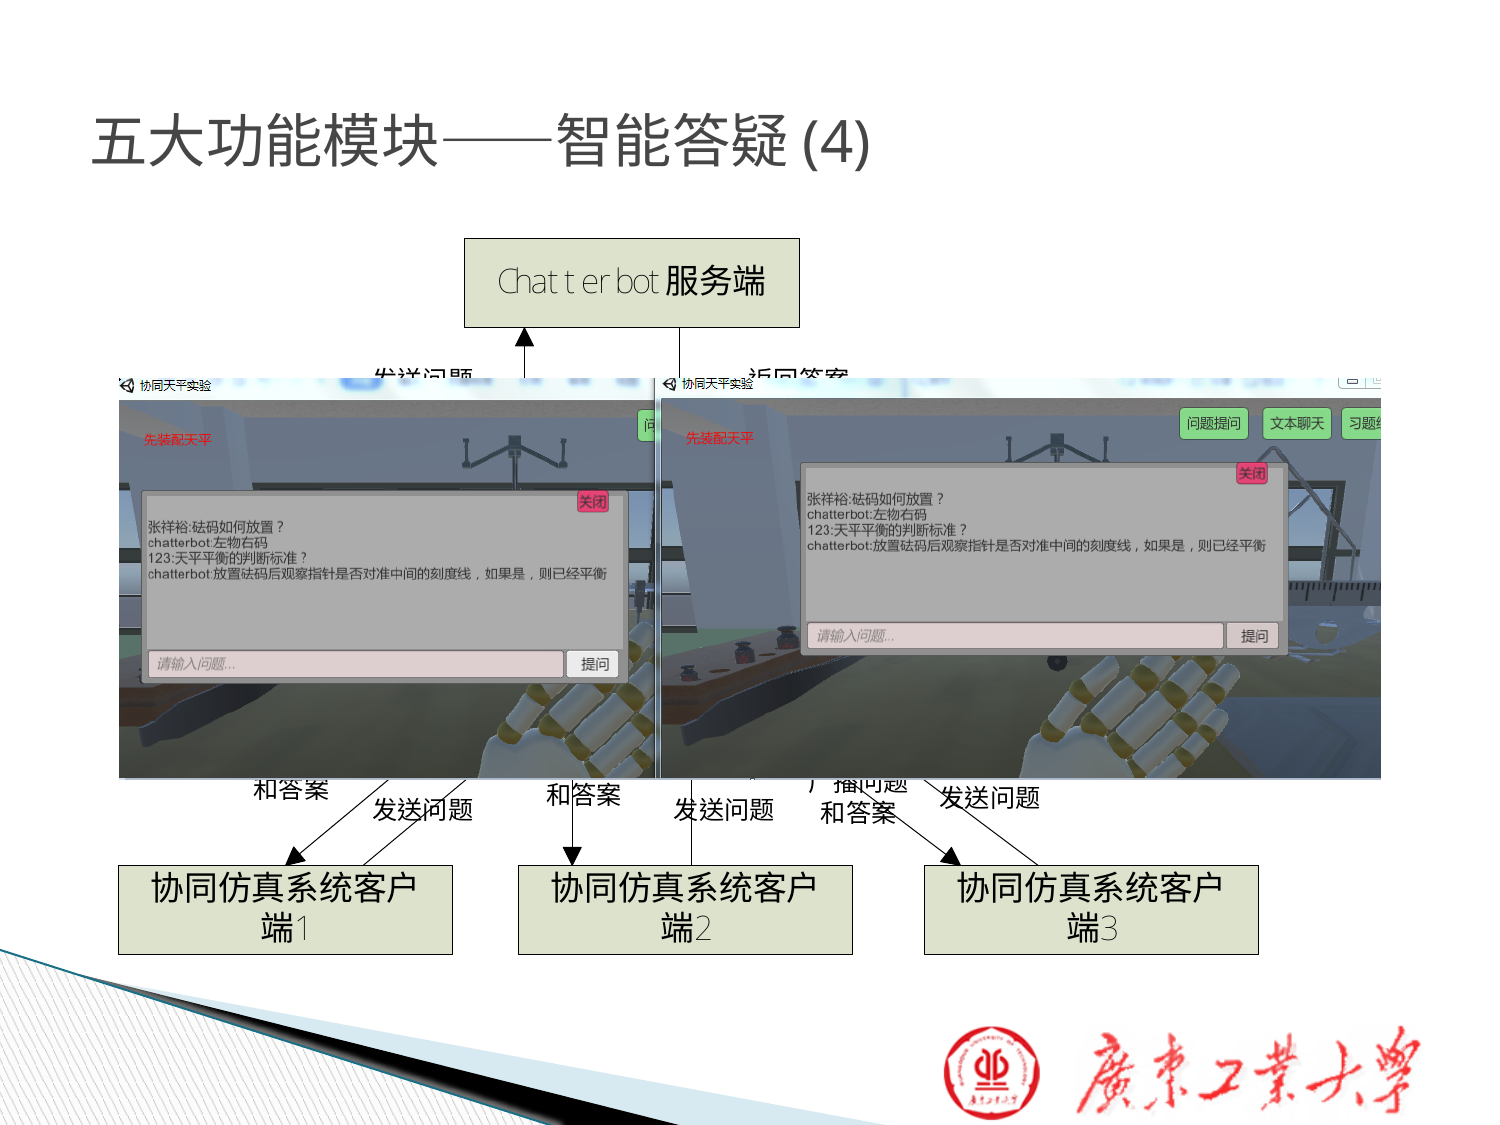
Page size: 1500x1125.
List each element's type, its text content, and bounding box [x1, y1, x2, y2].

picture [118, 377, 1382, 780]
picture [921, 1017, 1439, 1125]
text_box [112, 232, 1325, 962]
title 五大功能模块——智能答疑(4) [75, 45, 1425, 233]
